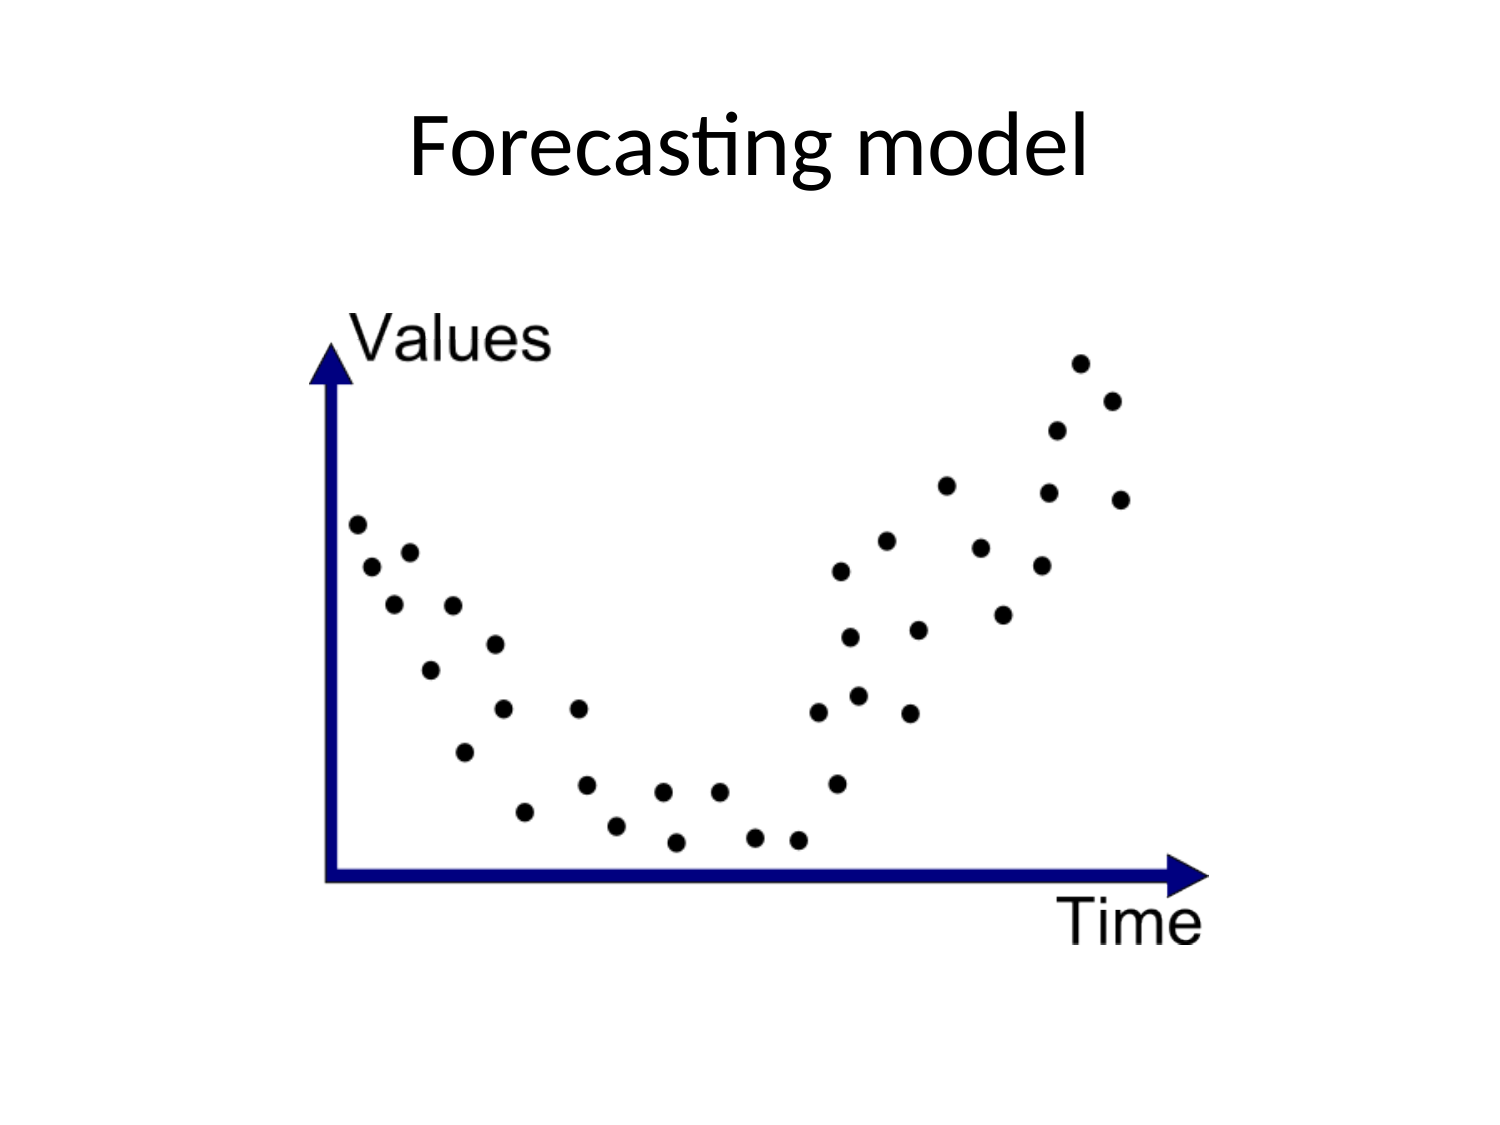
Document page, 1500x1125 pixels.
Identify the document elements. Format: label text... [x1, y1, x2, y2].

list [309, 312, 1209, 945]
title Forecasting model [75, 45, 1425, 233]
